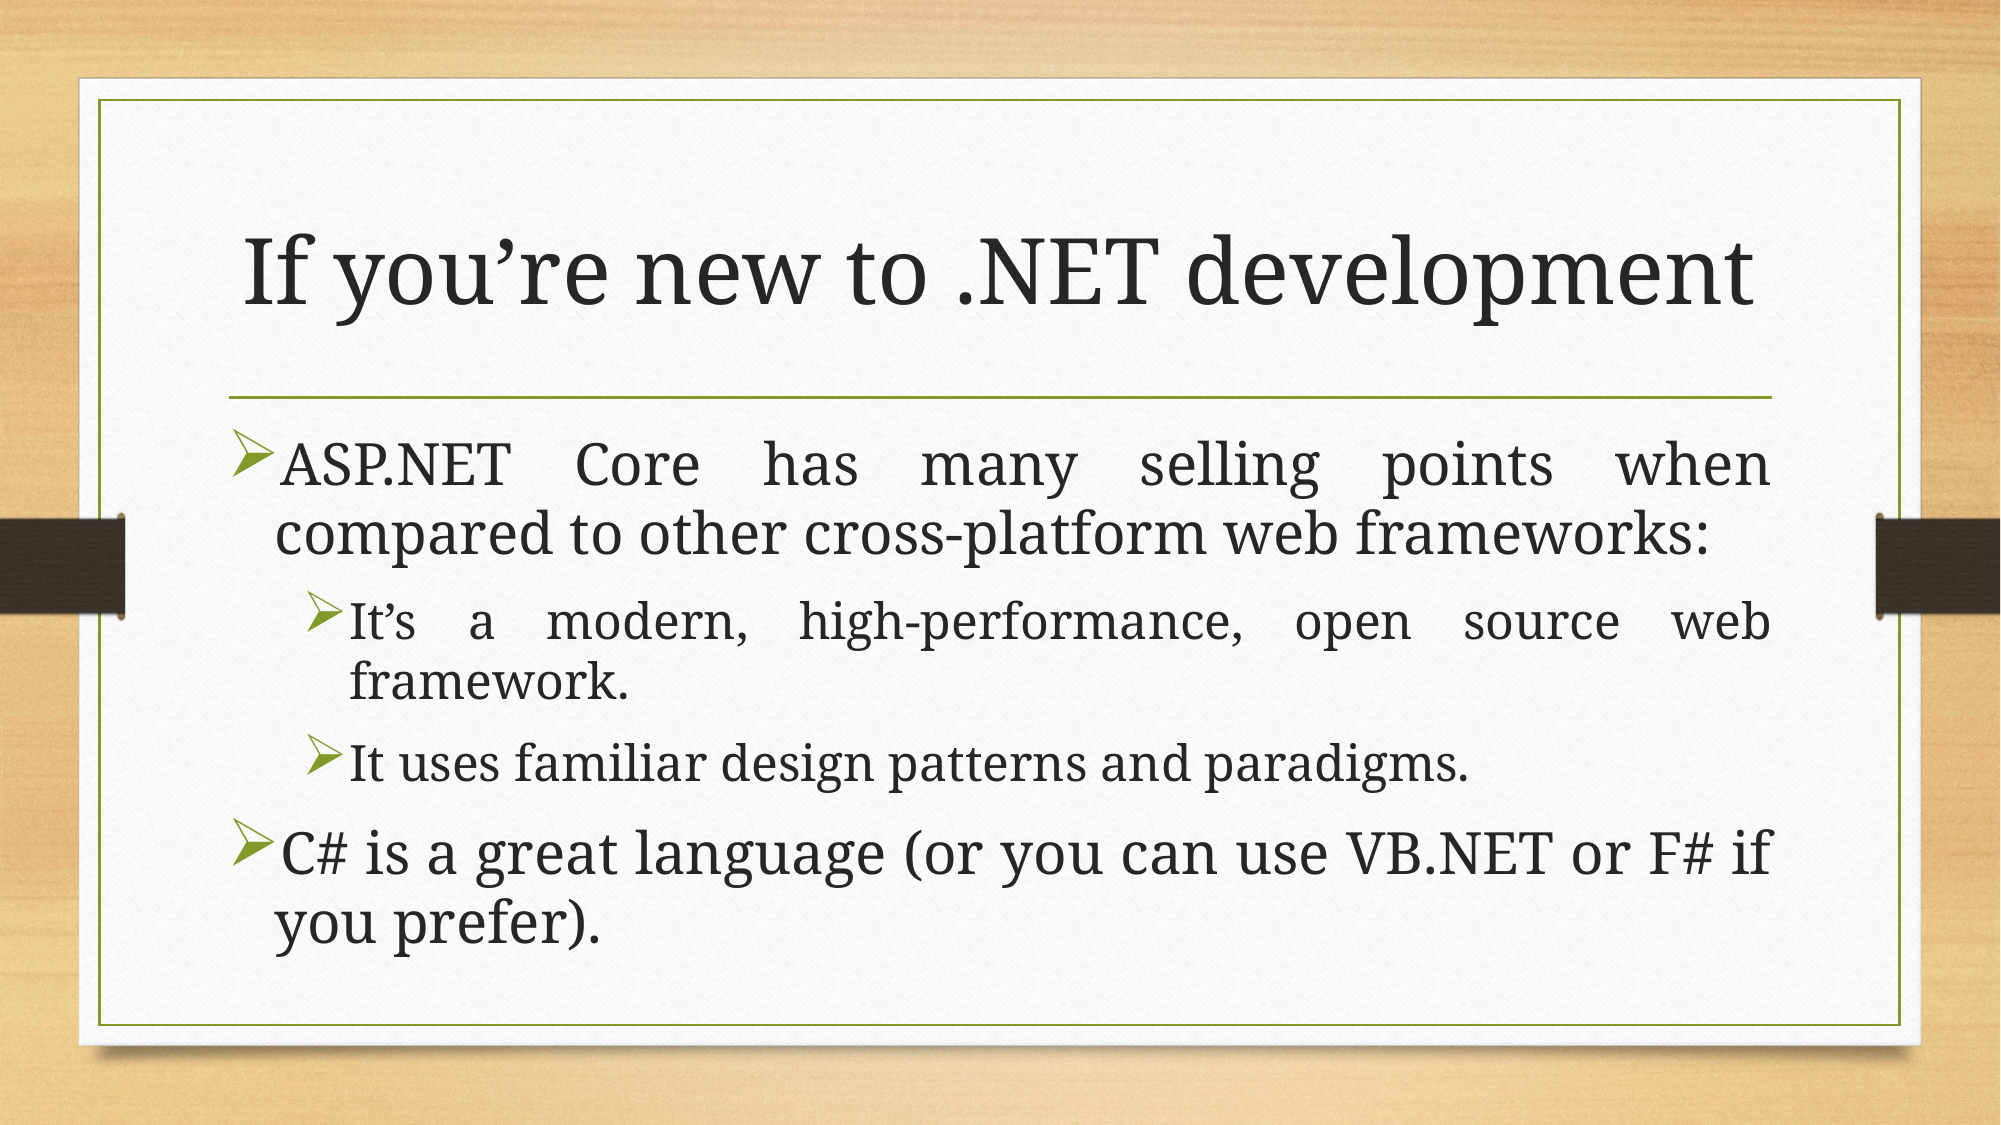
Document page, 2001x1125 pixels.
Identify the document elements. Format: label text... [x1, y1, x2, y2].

title If you’re new to .NET development [212, 161, 1788, 375]
picture [0, 0, 2001, 1125]
list ASP.NET Core has many selling points when compared to other cross-platform web frameworks: It’s a modern, high-performance, open source web framework. It uses familiar design patterns and paradigms. C# is a great language (or you can use VB.NET or F# if you prefer). [212, 419, 1788, 964]
